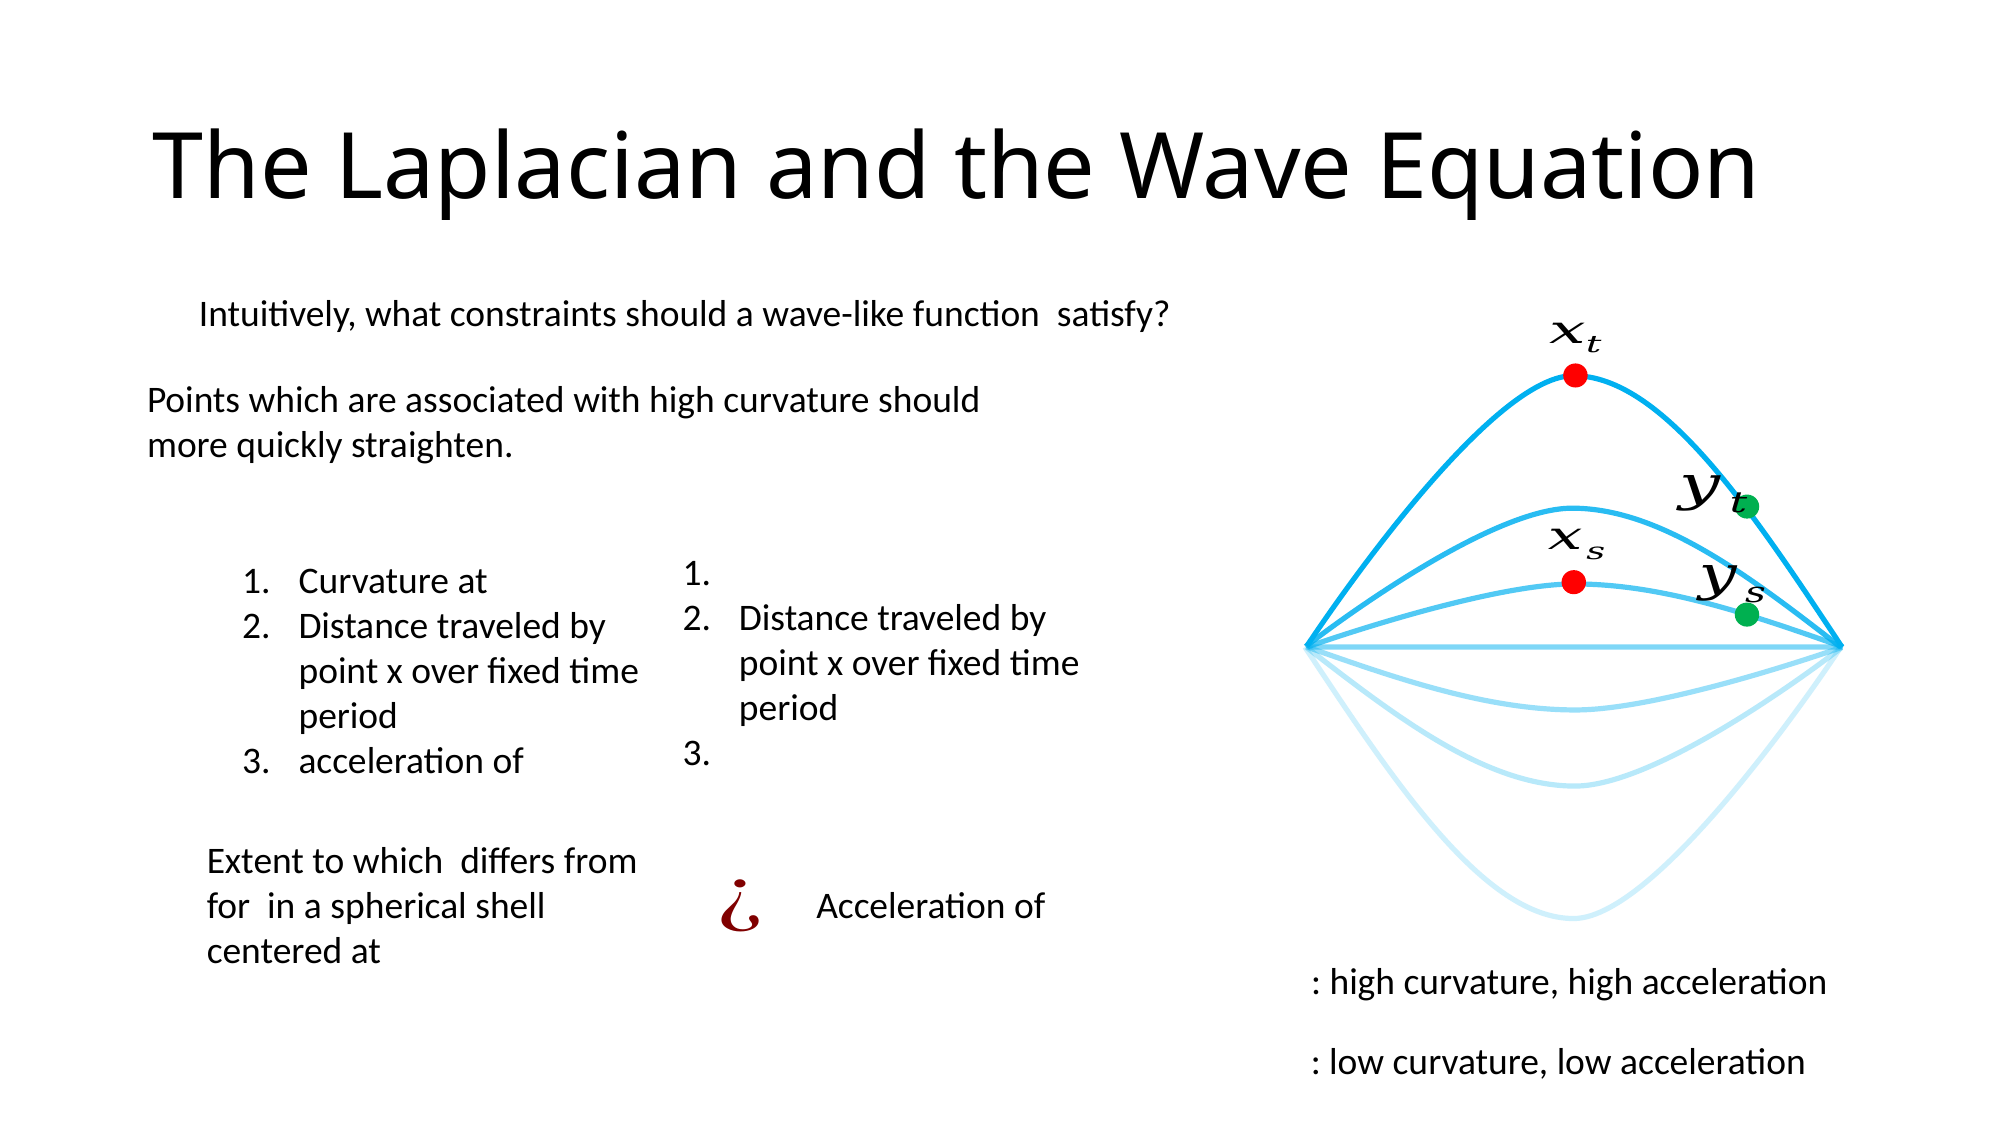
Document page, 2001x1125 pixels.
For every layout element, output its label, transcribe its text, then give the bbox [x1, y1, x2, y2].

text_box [1275, 308, 1873, 1091]
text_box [227, 540, 1149, 808]
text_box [137, 828, 1082, 981]
text_box Points which are associated with high curvature should more quickly straighten. [132, 367, 997, 473]
title The Laplacian and the Wave Equation [137, 59, 1863, 278]
